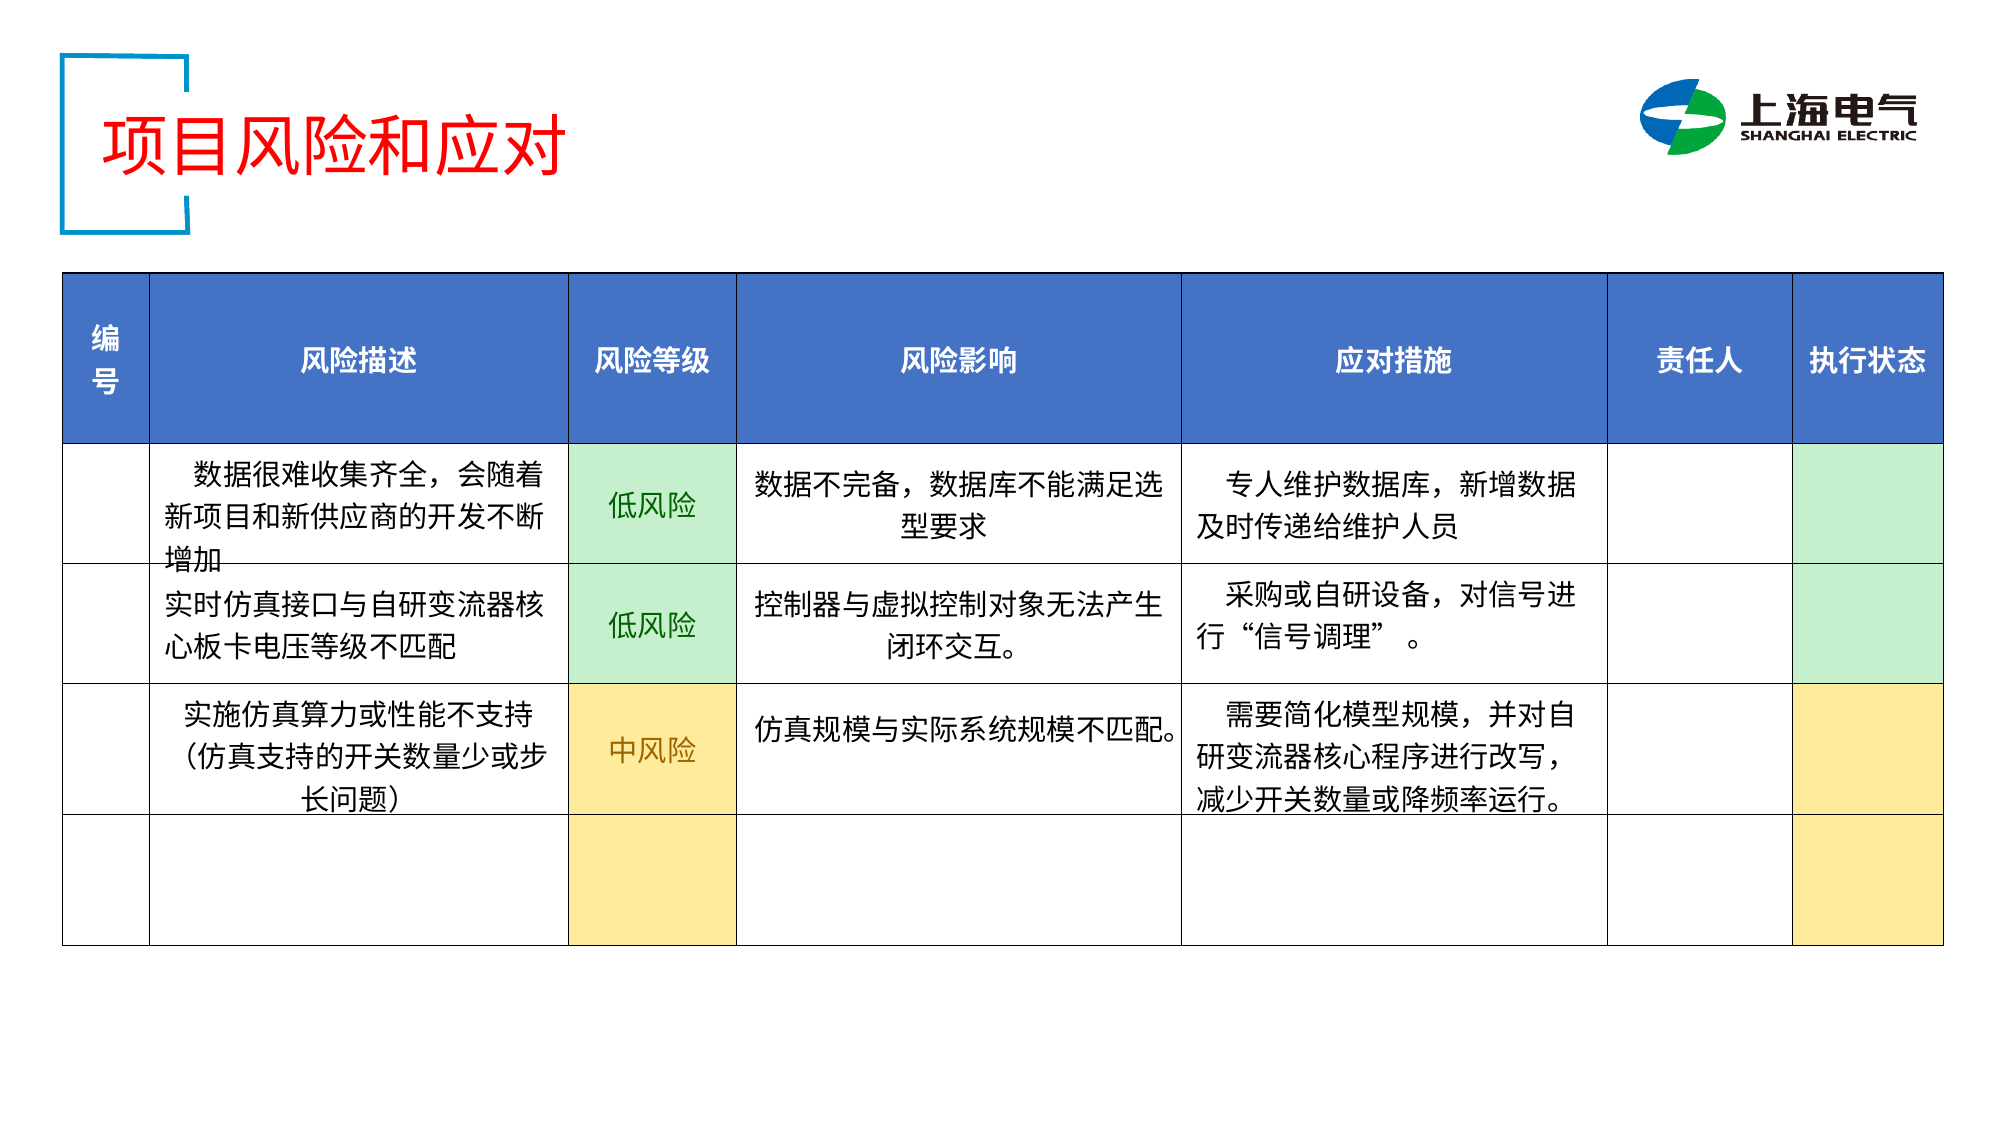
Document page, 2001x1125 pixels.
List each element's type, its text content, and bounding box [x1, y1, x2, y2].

table_cell 采购或自研设备，对信号进行“信号调理” 。 [1182, 564, 1607, 683]
table_cell 低风险 [569, 444, 736, 563]
table_cell 需要简化模型规模，并对自研变流器核心程序进行改写，减少开关数量或降频率运行。 [1182, 684, 1607, 814]
table_header 应对措施 [1182, 274, 1607, 443]
table_cell [1182, 815, 1607, 945]
table_cell 低风险 [569, 564, 736, 683]
table_cell [1793, 444, 1943, 563]
table_cell [1608, 684, 1792, 814]
table_header 风险影响 [737, 274, 1181, 443]
table_cell [63, 684, 149, 814]
table_header 责任人 [1608, 274, 1792, 443]
table_header 编号 [63, 274, 149, 443]
text_box 项目风险和应对 [187, 95, 1467, 191]
table_cell [1793, 815, 1943, 945]
table_header 执行状态 [1793, 274, 1943, 443]
table_cell 中风险 [569, 684, 736, 814]
table_cell [1793, 684, 1943, 814]
text_box [61, 54, 189, 234]
table_header 风险等级 [569, 274, 736, 443]
table_cell 专人维护数据库，新增数据及时传递给维护人员 [1182, 444, 1607, 563]
table_cell [1608, 815, 1792, 945]
table_cell 仿真规模与实际系统规模不匹配。 [737, 684, 1181, 814]
table_cell 实施仿真算力或性能不支持（仿真支持的开关数量少或步长问题） [150, 684, 568, 814]
table_cell [150, 815, 568, 945]
table_cell 控制器与虚拟控制对象无法产生闭环交互。 [737, 564, 1181, 683]
table_cell [63, 564, 149, 683]
table_cell 实时仿真接口与自研变流器核心板卡电压等级不匹配 [150, 564, 568, 683]
table_cell [63, 444, 149, 563]
table_cell [1608, 444, 1792, 563]
table_cell 数据很难收集齐全，会随着新项目和新供应商的开发不断增加 [150, 444, 568, 563]
table_header 风险描述 [150, 274, 568, 443]
table_cell [569, 815, 736, 945]
table_cell [63, 815, 149, 945]
table_cell [1608, 564, 1792, 683]
table_cell 数据不完备，数据库不能满足选型要求 [737, 444, 1181, 563]
table_cell [1793, 564, 1943, 683]
picture [1640, 76, 1925, 157]
table_cell [737, 815, 1181, 945]
